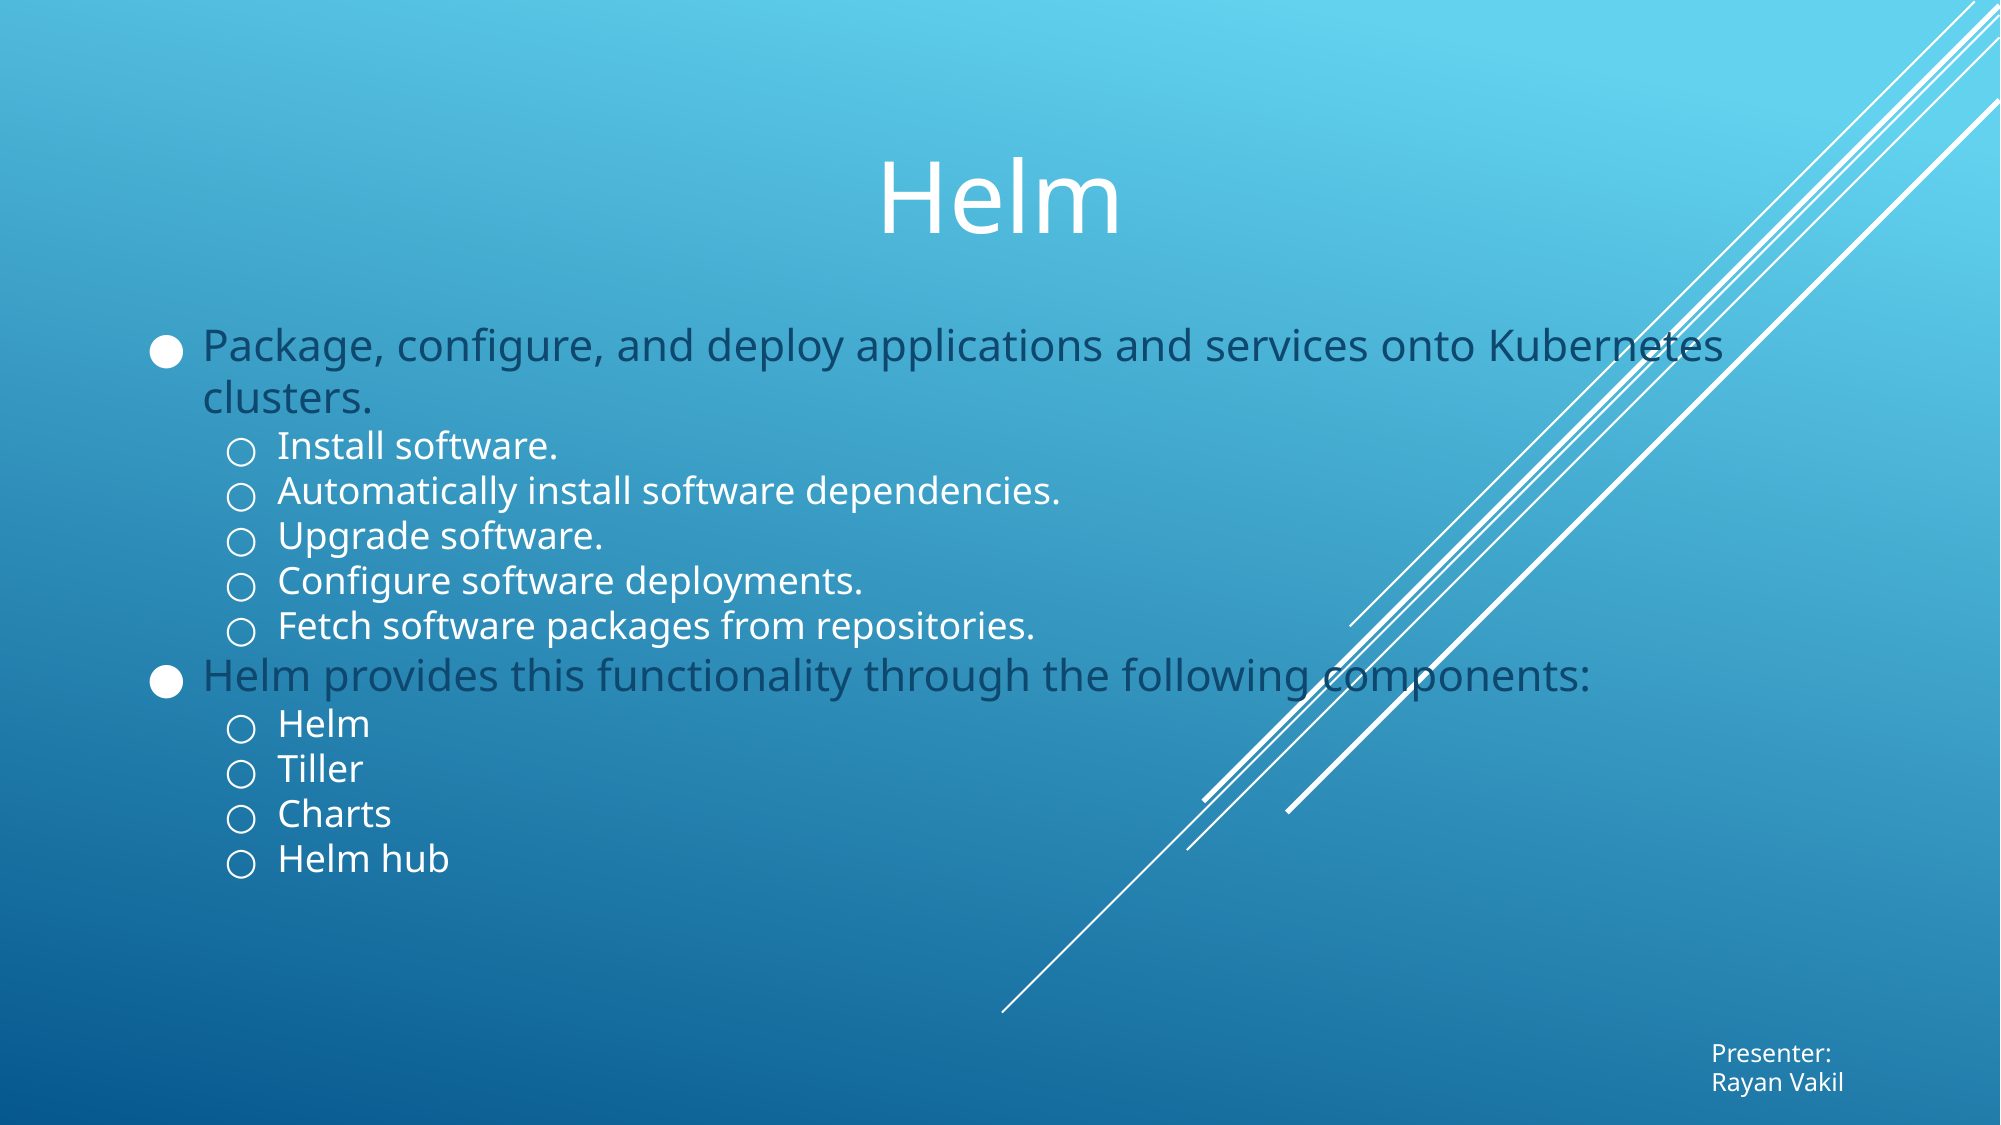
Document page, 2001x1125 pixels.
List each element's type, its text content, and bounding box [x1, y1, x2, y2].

text_box Presenter: Rayan Vakil [1696, 1022, 1957, 1115]
title Helm [394, 88, 1606, 262]
subtitle Package, configure, and deploy applications and services onto Kubernetes clusters. Install software. Automatically install software dependencies. Upgrade software. Configure software deployments. Fetch software packages from repositories. Helm provides this functionality through the following components: Helm Tiller Charts Helm hub [112, 309, 1882, 1057]
